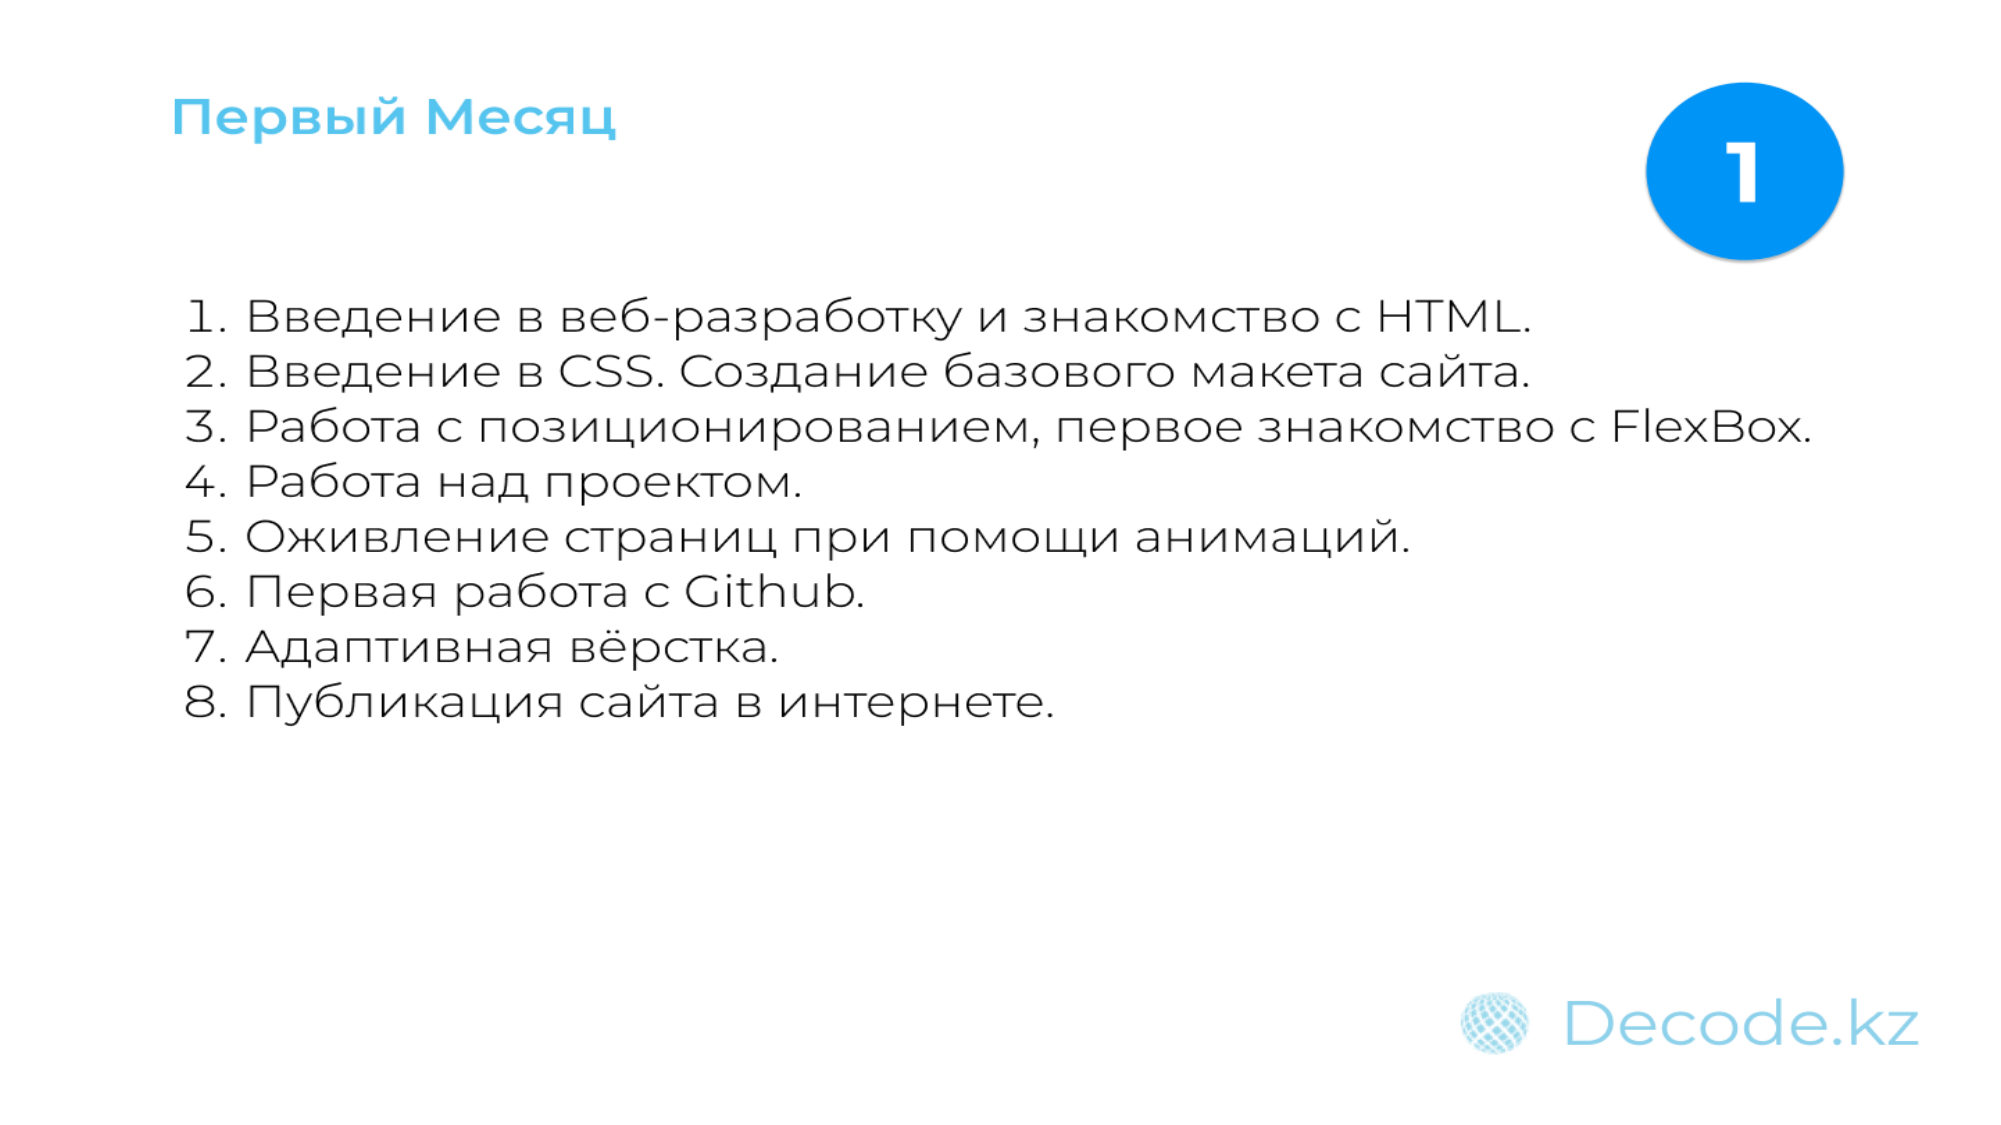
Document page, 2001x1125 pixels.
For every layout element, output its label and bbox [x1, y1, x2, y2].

list [0, 0, 2000, 1125]
